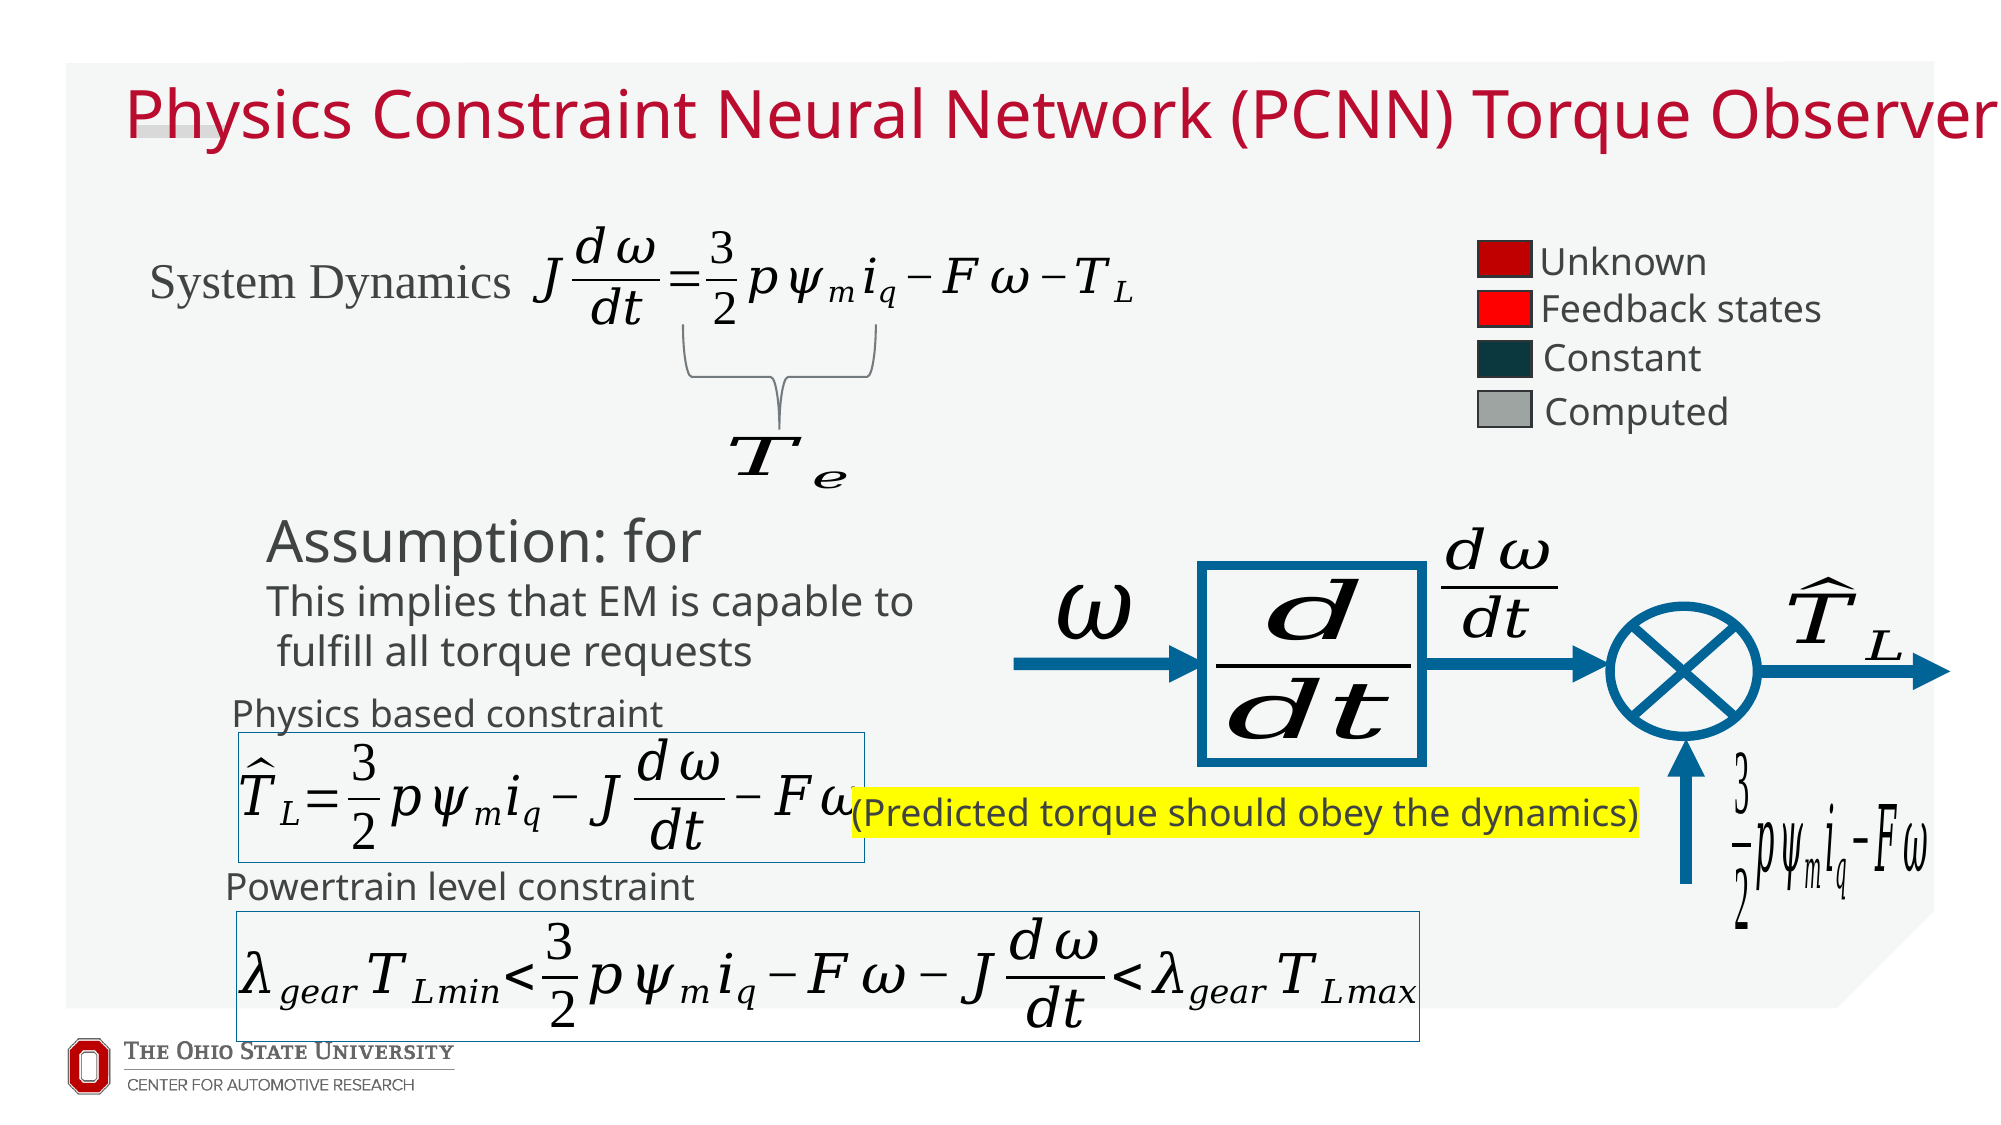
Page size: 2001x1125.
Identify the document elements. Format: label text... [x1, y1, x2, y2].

text_box Physics based constraint [216, 682, 689, 743]
text_box [1609, 621, 1634, 720]
text_box [1477, 340, 1528, 378]
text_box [1631, 625, 1736, 718]
title Physics Constraint Neural Network (PCNN) Torque Observer [109, 73, 2000, 220]
text_box [681, 324, 877, 430]
text_box [1477, 240, 1524, 278]
text_box (Predicted torque should obey the dynamics) [836, 781, 1655, 842]
text_box [1635, 605, 1759, 721]
text_box [1477, 390, 1529, 428]
text_box [1634, 718, 1733, 738]
text_box Constant [1528, 326, 1717, 387]
text_box Computed [1529, 380, 1745, 440]
text_box [1477, 290, 1525, 328]
text_box Feedback states [1525, 277, 1838, 338]
text_box Unknown [1524, 230, 1723, 290]
text_box System Dynamics [134, 240, 527, 316]
text_box Powertrain level constraint [210, 855, 720, 915]
picture [67, 1038, 455, 1095]
